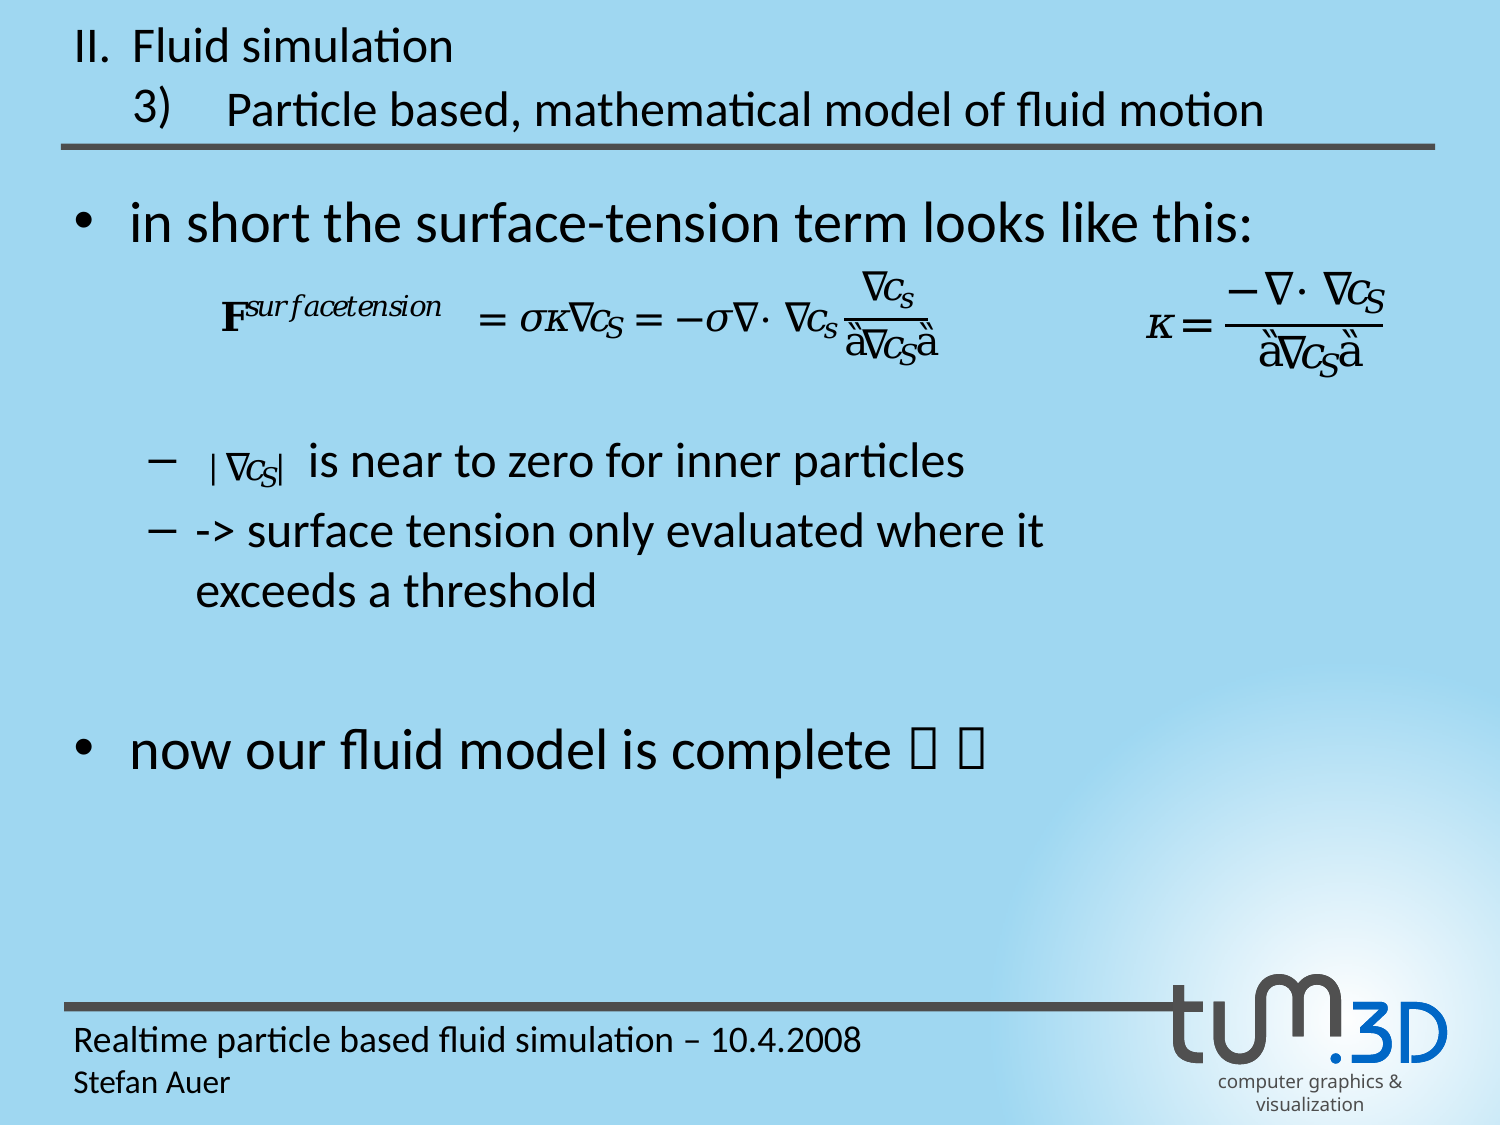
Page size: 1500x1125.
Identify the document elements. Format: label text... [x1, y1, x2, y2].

list in short the surface-tension term looks like this: is near to zero for inner particles -> surface tension only evaluated where it exceeds a threshold now our fluid model is complete   [58, 176, 1444, 1006]
list II. [58, 5, 117, 88]
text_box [175, 269, 974, 411]
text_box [175, 445, 321, 531]
list 3) [117, 64, 223, 159]
list Fluid simulation [117, 5, 1442, 68]
picture [0, 0, 1500, 1125]
list Particle based, mathematical model of fluid motion [210, 68, 1442, 175]
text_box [1089, 269, 1437, 428]
